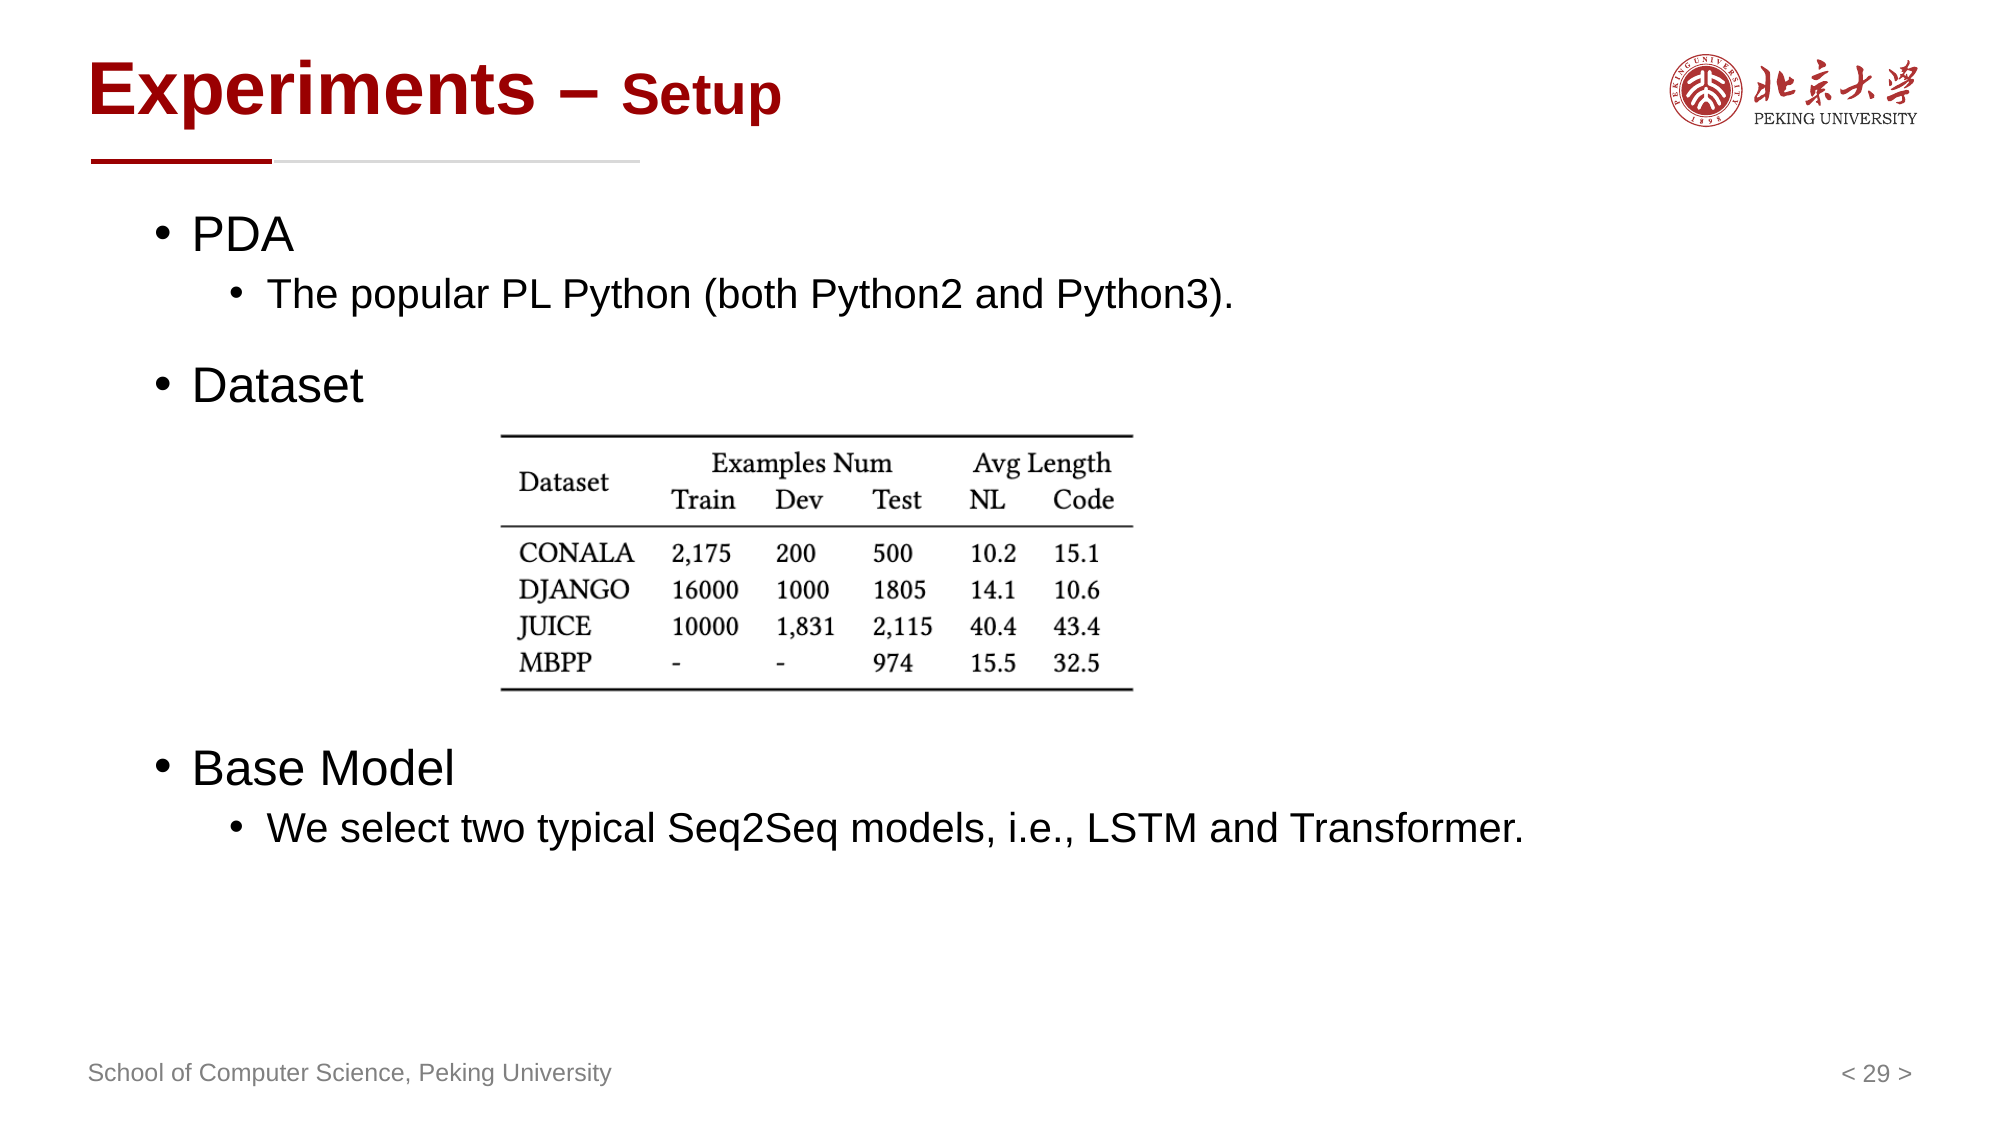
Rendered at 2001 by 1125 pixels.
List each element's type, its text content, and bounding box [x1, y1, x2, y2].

text_box PDA The popular PL Python (both Python2 and Python3). Dataset Base Model We select two typical Seq2Seq models, i.e., LSTM and Transformer. [139, 200, 1855, 1019]
text_box Experiments – Setup [72, 39, 1559, 142]
picture [485, 422, 1146, 703]
picture [118, 142, 319, 327]
